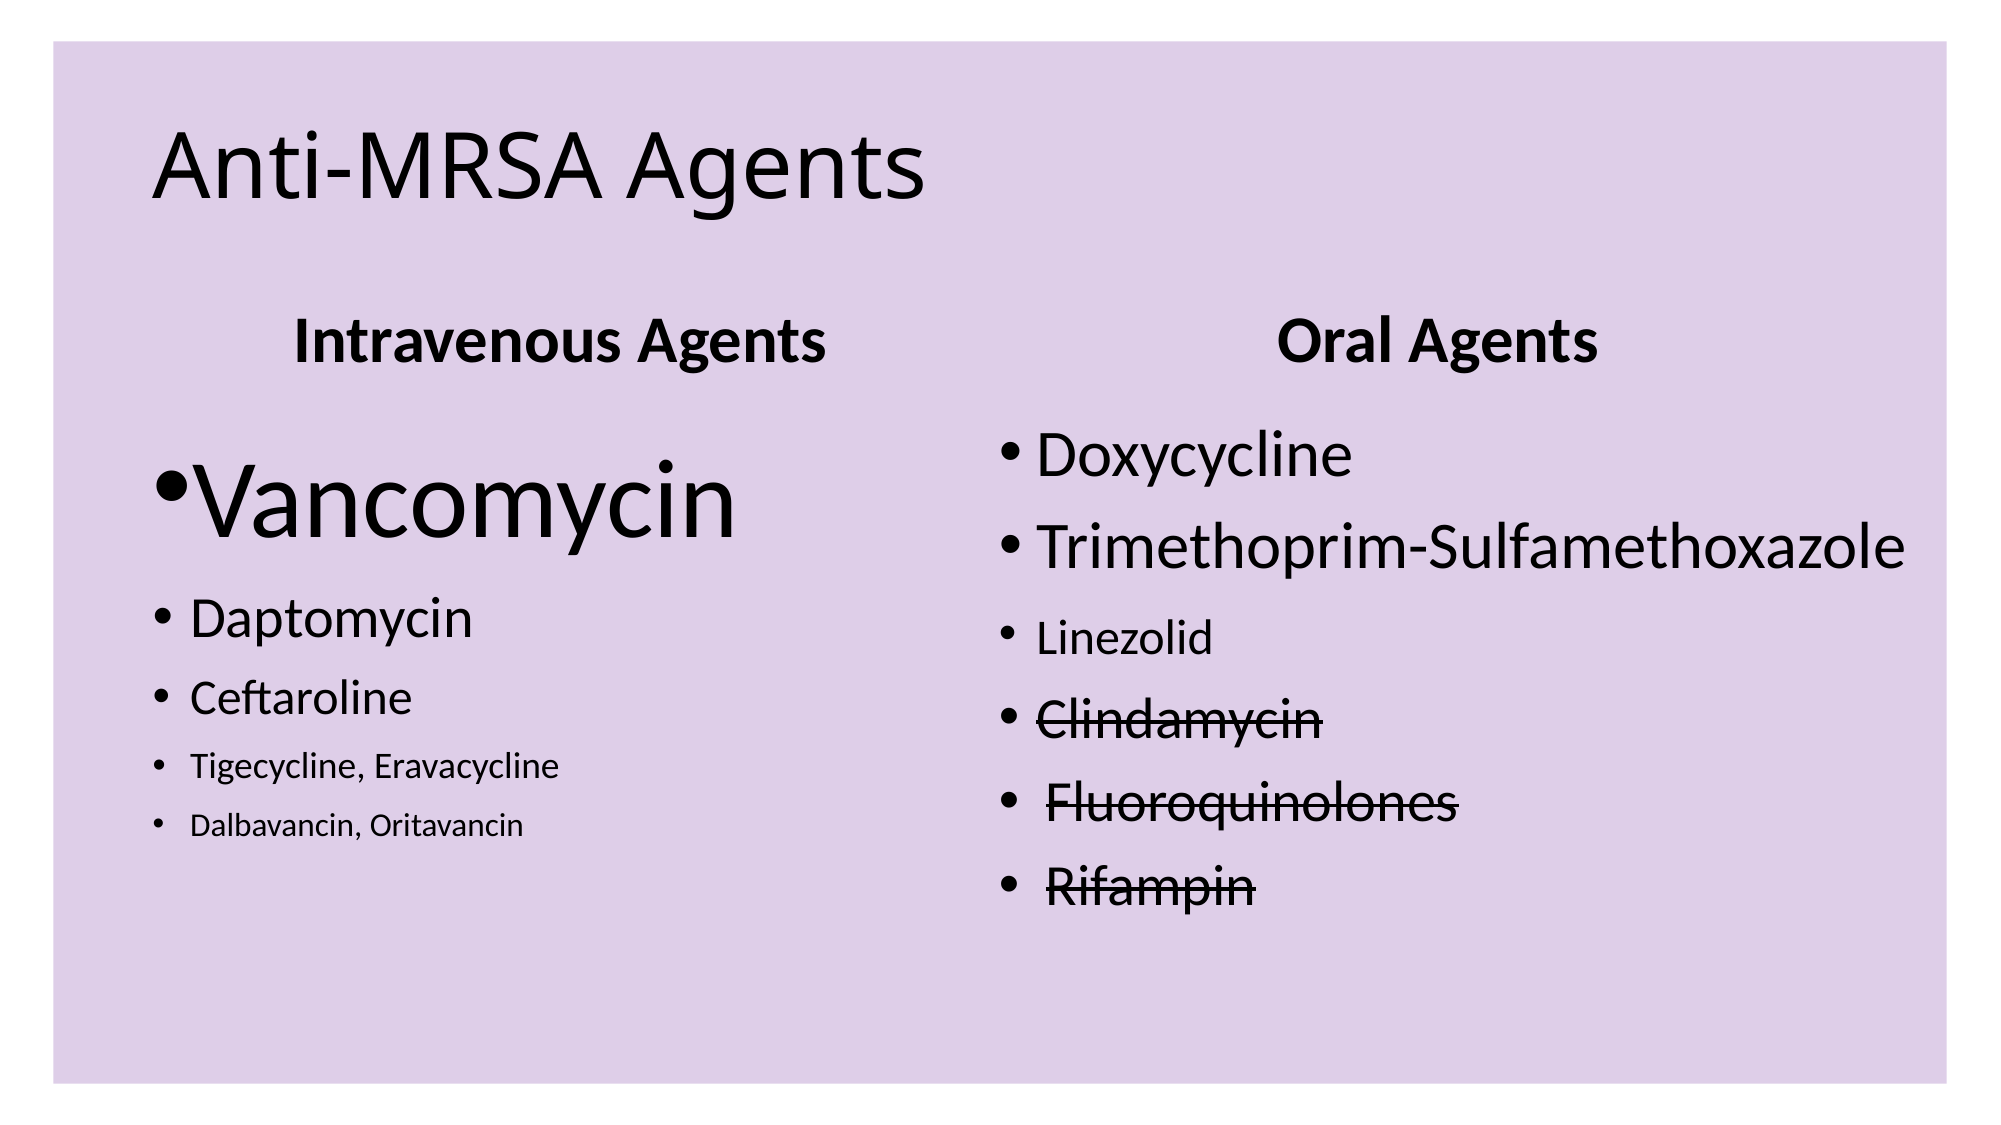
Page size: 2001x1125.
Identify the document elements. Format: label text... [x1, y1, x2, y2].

title Anti-MRSA Agents [137, 59, 1863, 278]
list Oral Agents [1013, 249, 1864, 385]
list Intravenous Agents [137, 249, 984, 385]
list Doxycycline Trimethoprim-Sulfamethoxazole Linezolid Clindamycin Fluoroquinolones Rifampin [983, 410, 1924, 1016]
list Vancomycin Daptomycin Ceftaroline Tigecycline, Eravacycline Dalbavancin, Oritavancin [137, 410, 983, 1016]
text_box [52, 40, 1948, 1085]
